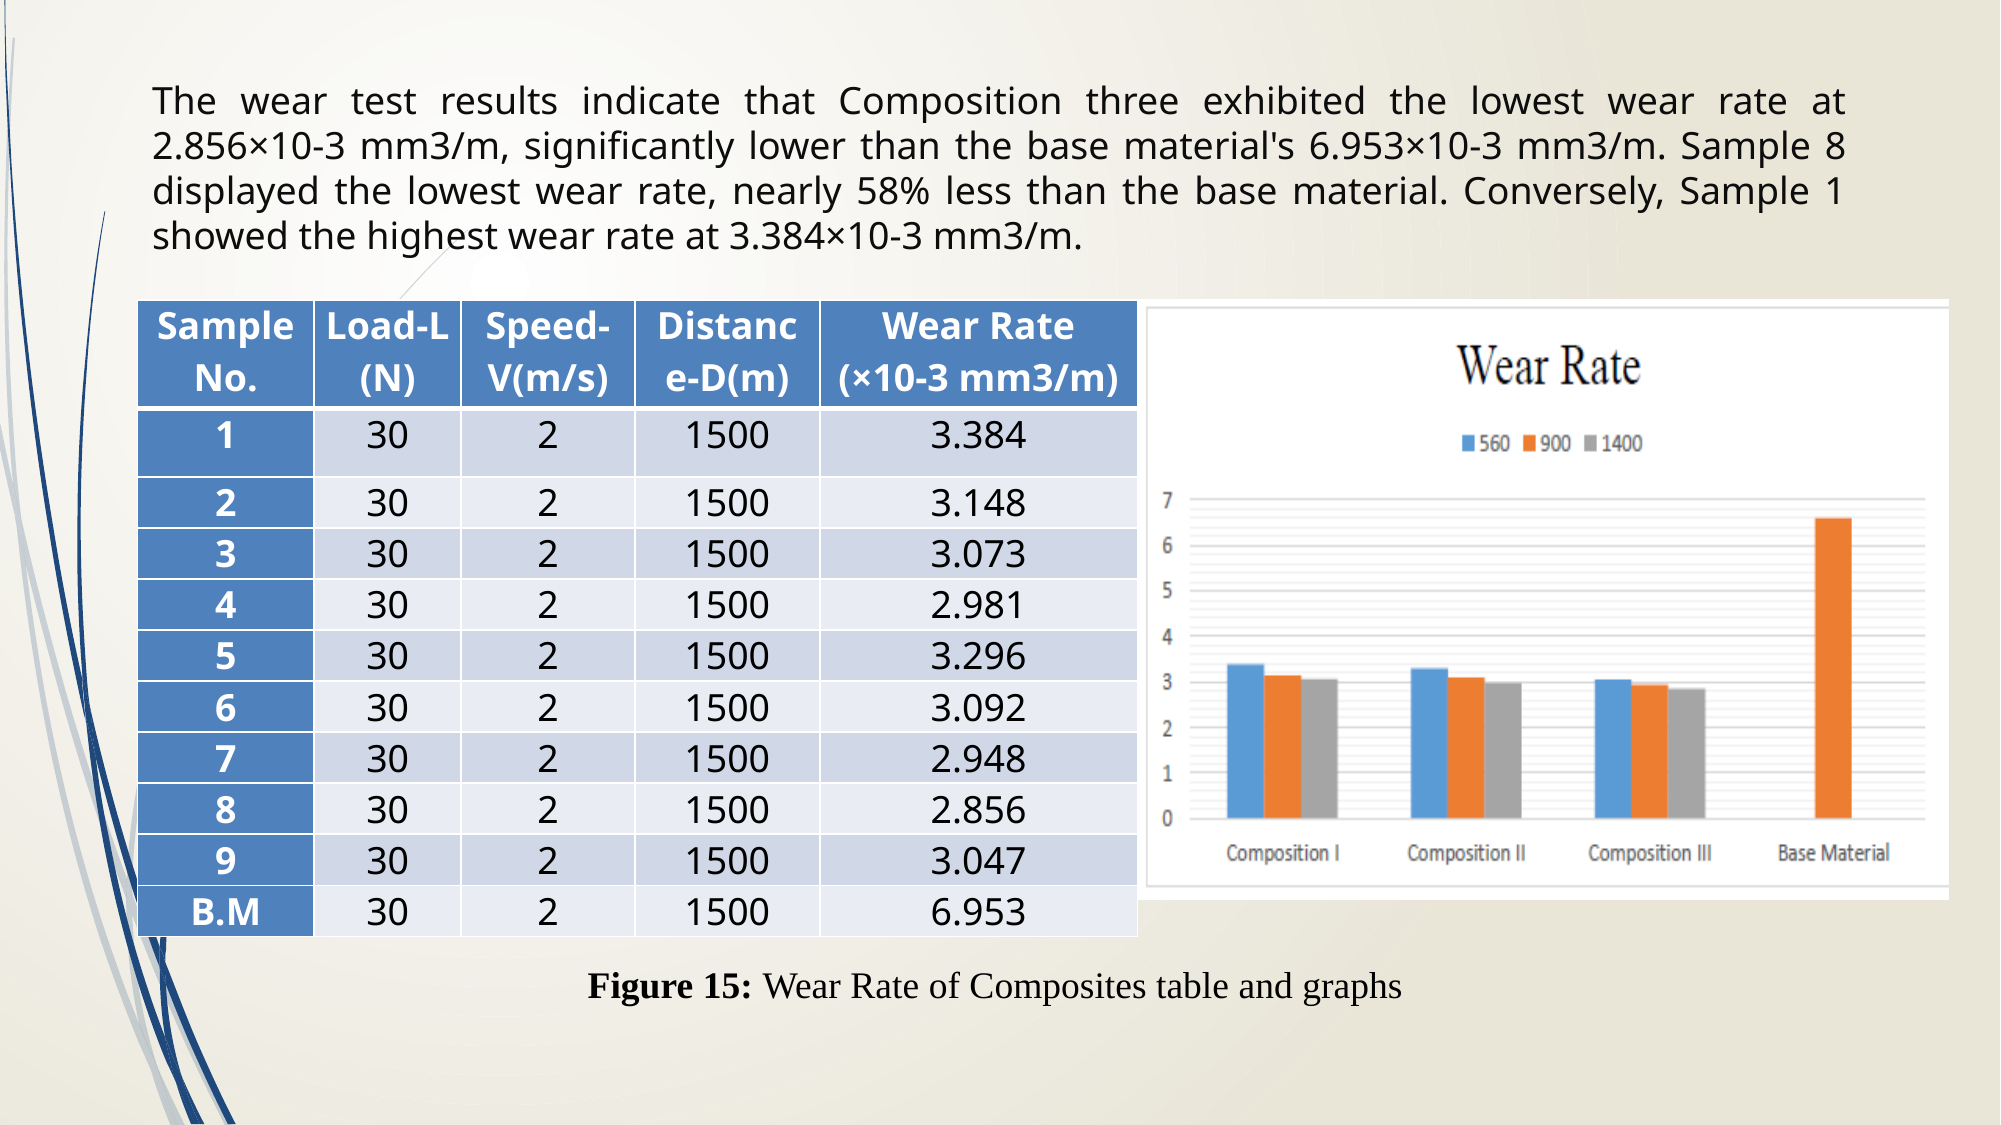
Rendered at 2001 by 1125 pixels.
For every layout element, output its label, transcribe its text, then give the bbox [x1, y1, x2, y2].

table_header Speed-V(m/s) [462, 301, 634, 406]
table_cell 3.073 [821, 529, 1132, 578]
table_cell 2.856 [821, 784, 1132, 833]
table_cell 2 [462, 580, 634, 629]
table_cell 2 [462, 682, 634, 731]
table_cell B.M [138, 886, 313, 936]
table_cell 1500 [636, 478, 819, 527]
table_cell 2 [462, 784, 634, 833]
table_cell 3.047 [821, 835, 1132, 885]
table_cell 1500 [636, 631, 819, 680]
table_cell 6.953 [821, 886, 1137, 936]
text_box The wear test results indicate that Composition three exhibited the lowest wear rate at 2.856×10-3 mm3/m, significantly lower than the base material's 6.953×10-3 mm3/m. Sample 8 displayed the lowest wear rate, nearly 58% less than the base material. Conversely, Sample 1 showed the highest wear rate at 3.384×10-3 mm3/m. [137, 24, 1863, 265]
table_cell 3 [138, 529, 313, 578]
table_header Wear Rate (×10-3 mm3/m) [821, 301, 1135, 406]
table_cell 1500 [636, 886, 819, 936]
table_cell 30 [315, 580, 460, 629]
table_cell 1500 [636, 529, 819, 578]
table_cell 30 [315, 411, 460, 476]
table_cell 2 [462, 733, 634, 782]
table_cell 2 [462, 835, 634, 885]
table_cell 30 [315, 631, 460, 680]
table_cell 2 [462, 478, 634, 527]
table_cell 6 [138, 682, 313, 731]
table_cell 2 [462, 631, 634, 680]
table_cell 7 [138, 733, 313, 782]
table_header Distance-D(m) [636, 301, 819, 406]
table_cell 9 [138, 835, 313, 885]
table_cell 30 [315, 733, 460, 782]
table_cell 1500 [636, 784, 819, 833]
table_cell 2.981 [821, 580, 1132, 629]
table_cell 30 [315, 835, 460, 885]
table_cell 3.384 [821, 411, 1132, 476]
picture [1137, 299, 1949, 901]
table_cell 2 [462, 529, 634, 578]
table_cell 3.296 [821, 631, 1132, 680]
table_cell 1500 [636, 682, 819, 731]
table_cell 5 [138, 631, 313, 680]
table_cell 1500 [636, 733, 819, 782]
table_cell 2.948 [821, 733, 1132, 782]
table_header Load-L (N) [315, 301, 460, 406]
table_cell 2 [462, 886, 634, 936]
table_cell 1 [138, 411, 313, 476]
table_cell 8 [138, 784, 313, 833]
table_header Sample No. [138, 301, 313, 406]
table_cell 3.092 [821, 682, 1132, 731]
table_cell 1500 [636, 835, 819, 885]
text_box Figure 15: Wear Rate of Composites table and graphs [500, 953, 1500, 1014]
table_cell 2 [462, 411, 634, 476]
table_cell 30 [315, 784, 460, 833]
table_cell 30 [315, 529, 460, 578]
table_cell 30 [315, 682, 460, 731]
table_cell 4 [138, 580, 313, 629]
table_cell 1500 [636, 580, 819, 629]
table_cell 30 [315, 478, 460, 527]
table_cell 1500 [636, 411, 819, 476]
table_cell 3.148 [821, 478, 1132, 527]
table_cell 30 [315, 886, 460, 936]
table_cell 2 [138, 478, 313, 527]
